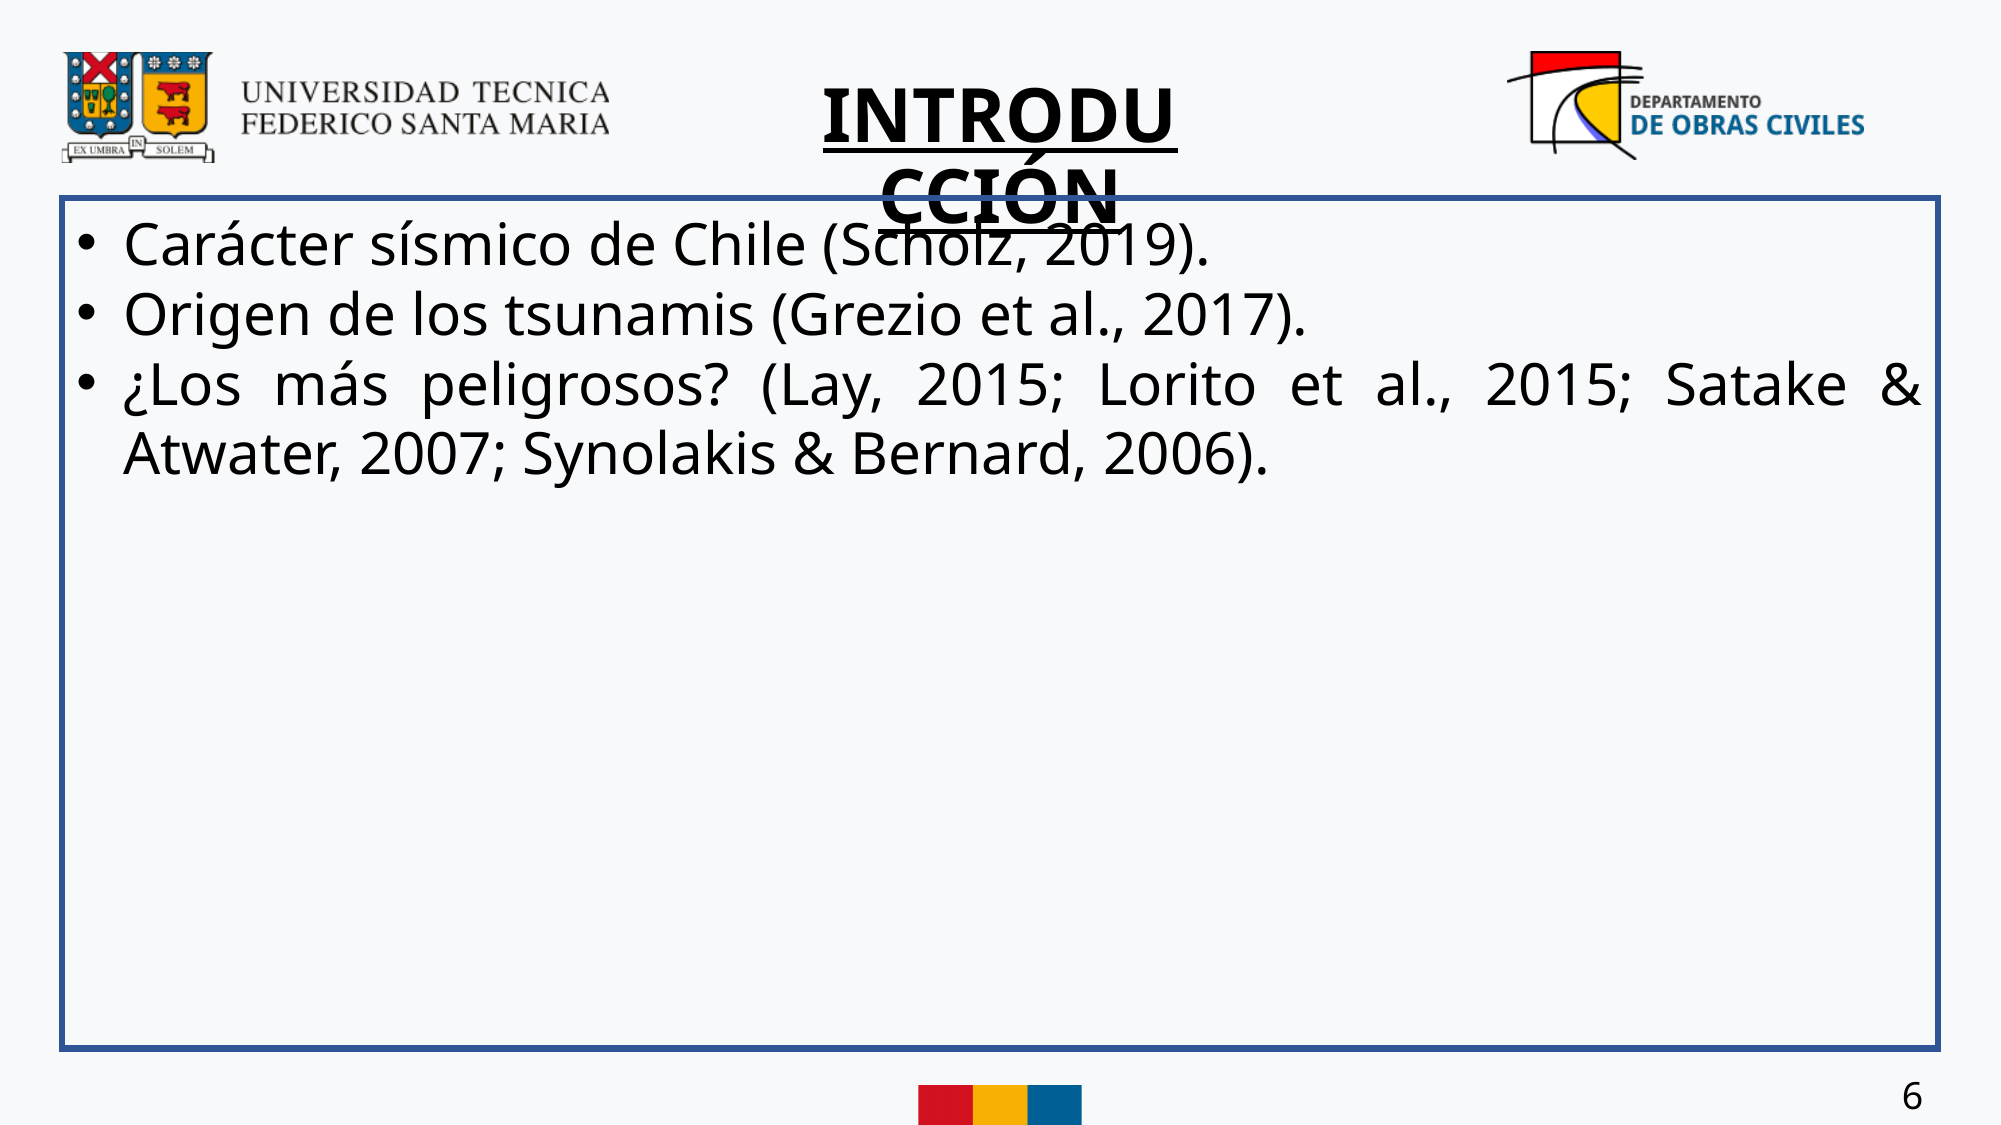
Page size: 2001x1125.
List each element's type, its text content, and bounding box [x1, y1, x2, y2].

text_box [61, 495, 1939, 1050]
text_box INTRODUCCIÓN [784, 70, 1216, 181]
text_box 6 [1867, 1064, 1939, 1125]
picture [1507, 51, 1939, 163]
text_box Carácter sísmico de Chile (Scholz, 2019). Origen de los tsunamis (Grezio et al., 2017). ¿Los más peligrosos? (Lay, 2015; Lorito et al., 2015; Satake & Atwater, 2007; Synolakis & Bernard, 2006). [61, 199, 1939, 495]
picture [61, 51, 609, 163]
picture [918, 1085, 1082, 1125]
